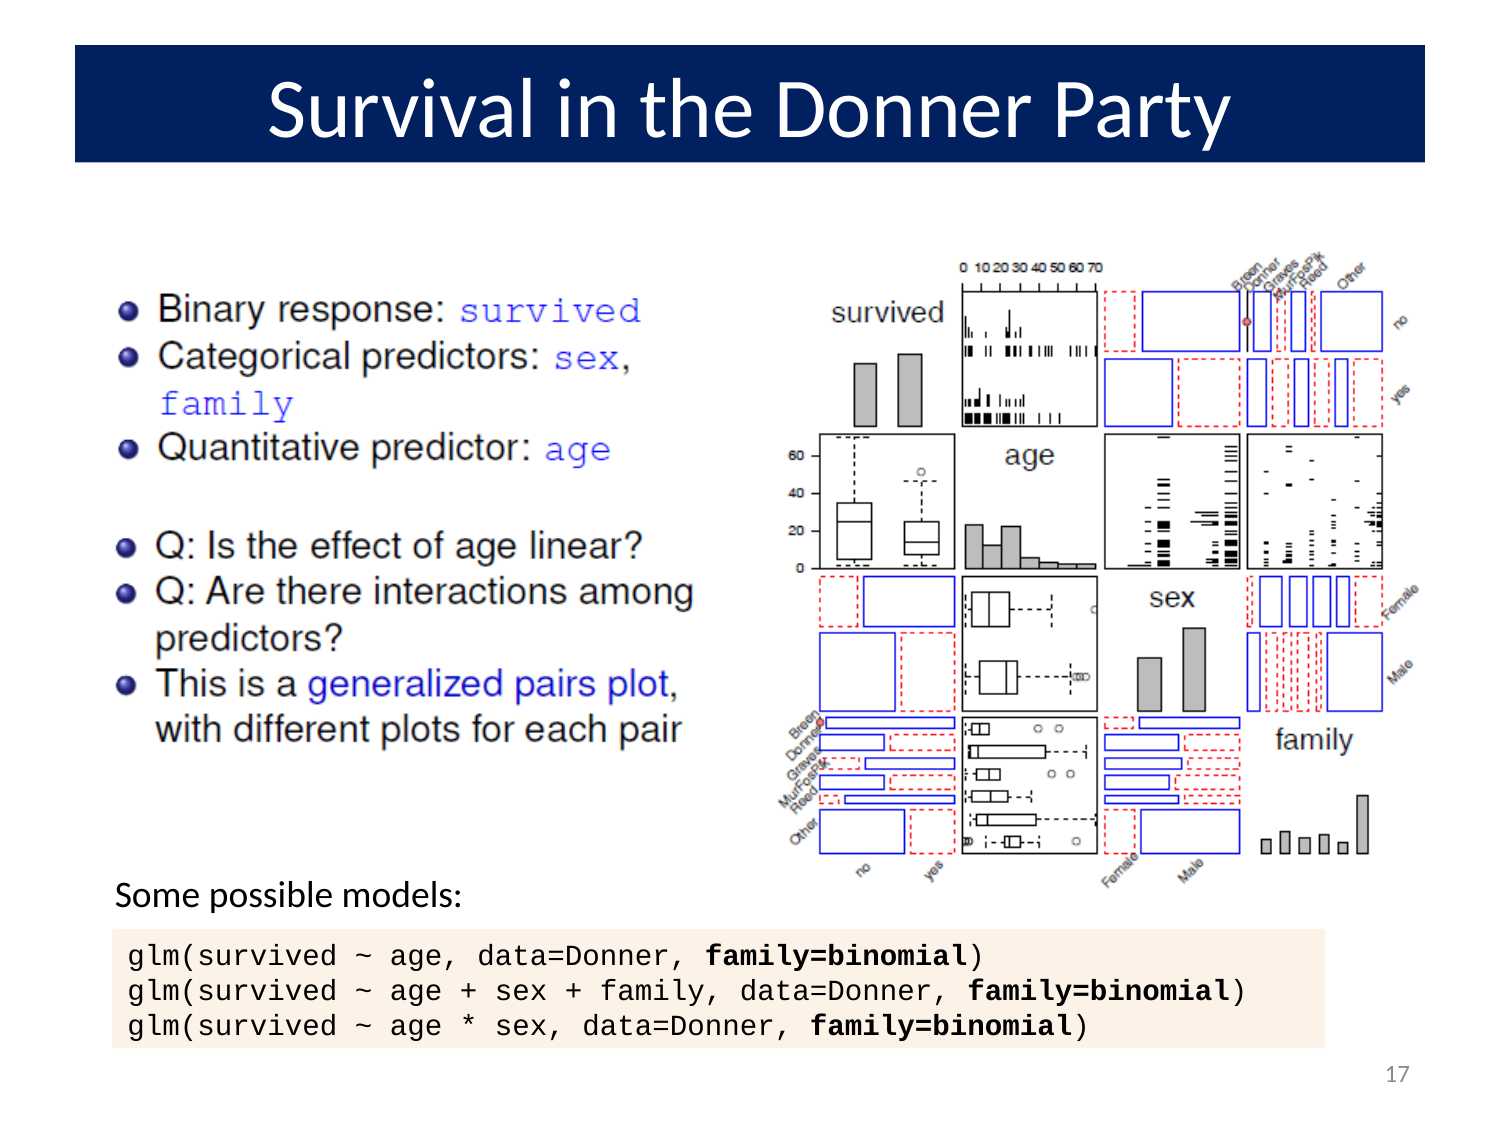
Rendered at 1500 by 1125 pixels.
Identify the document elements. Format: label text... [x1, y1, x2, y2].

slide_number 17 [1074, 1042, 1425, 1103]
text_box Some possible models: [99, 862, 675, 923]
title Survival in the Donner Party [75, 45, 1425, 163]
picture [78, 286, 735, 473]
picture [74, 526, 732, 761]
text_box glm(survived ~ age, data=Donner, family=binomial) glm(survived ~ age + sex + family, data=Donner, family=binomial) glm(survived ~ age * sex, data=Donner, family=binomial) [112, 928, 1325, 1049]
picture [774, 249, 1438, 901]
